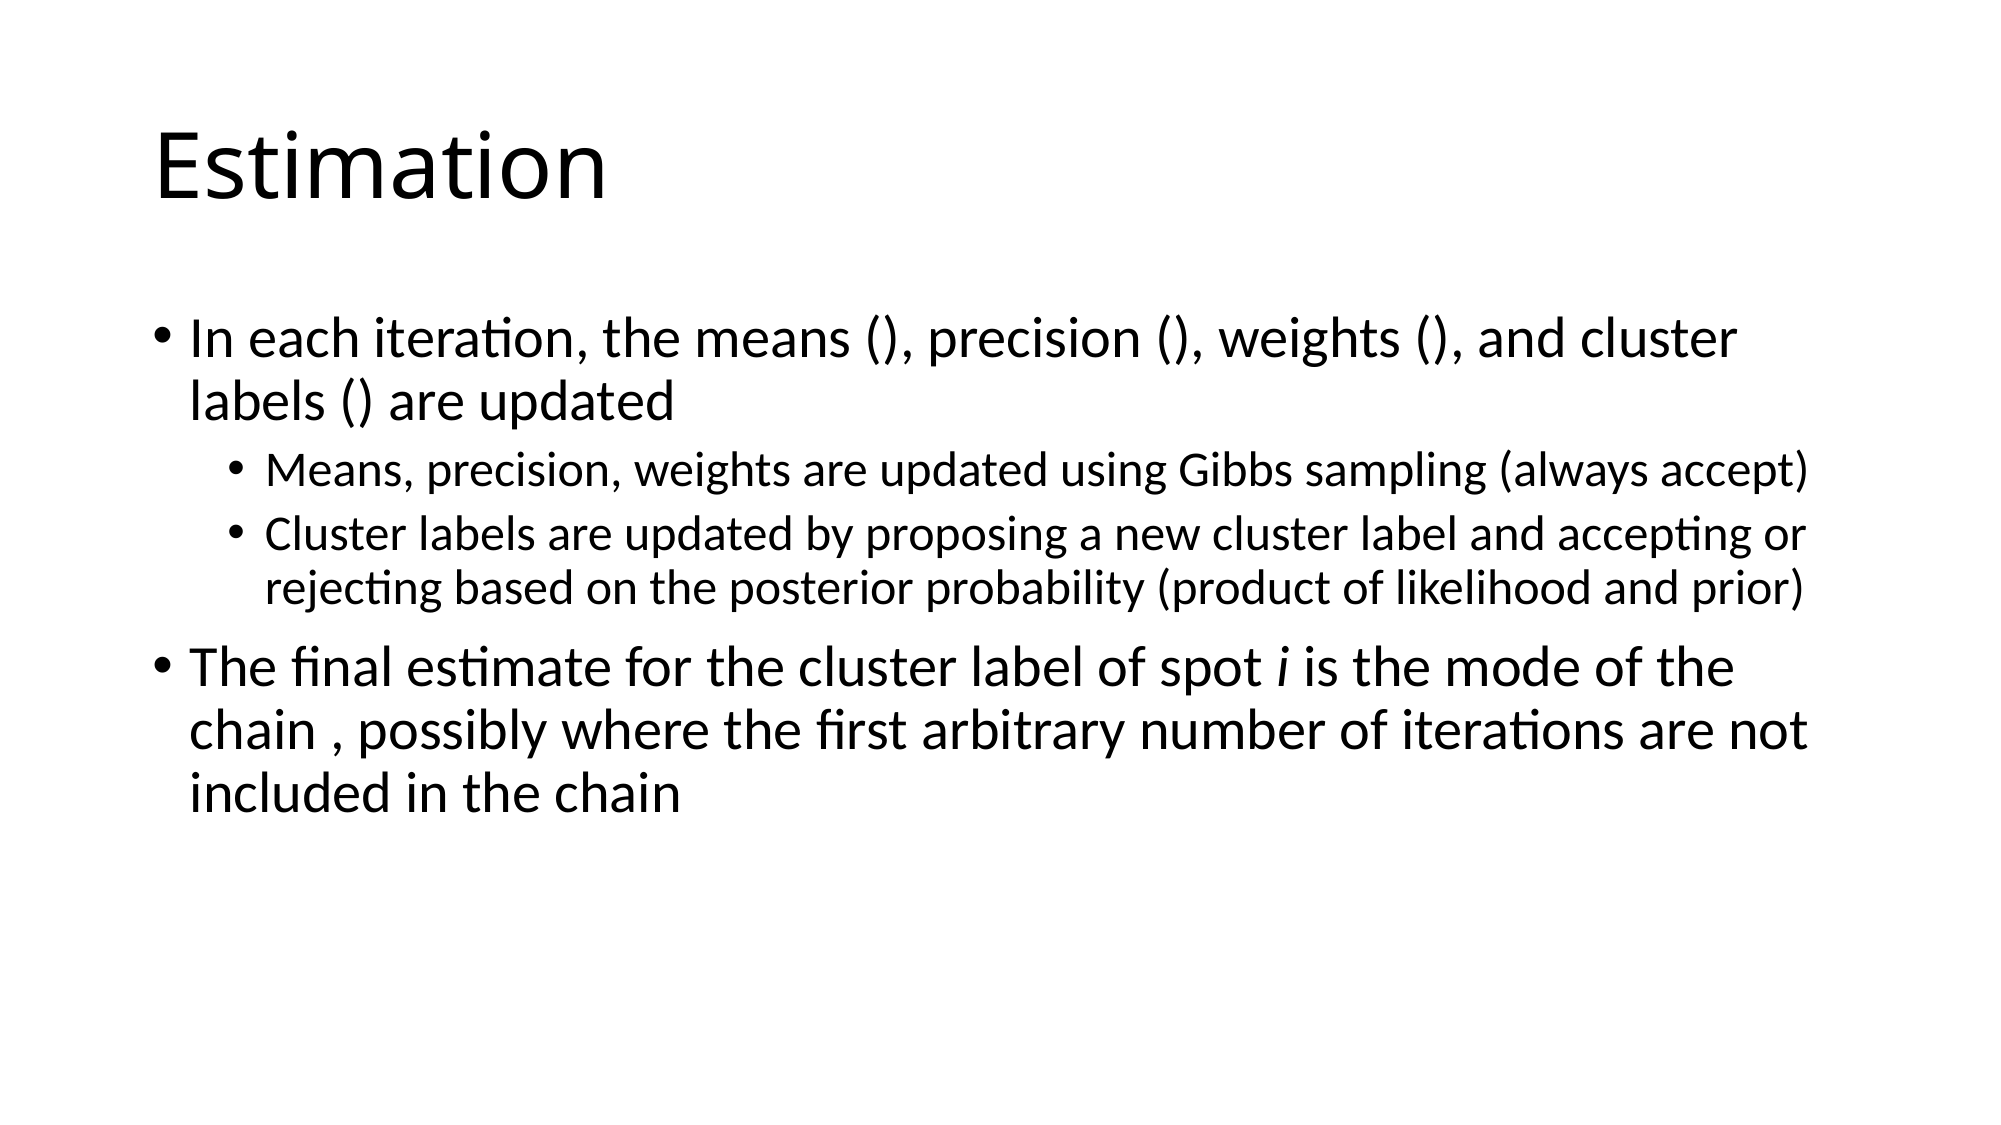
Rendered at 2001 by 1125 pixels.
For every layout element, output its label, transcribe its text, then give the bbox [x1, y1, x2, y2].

title Estimation [137, 59, 1863, 278]
